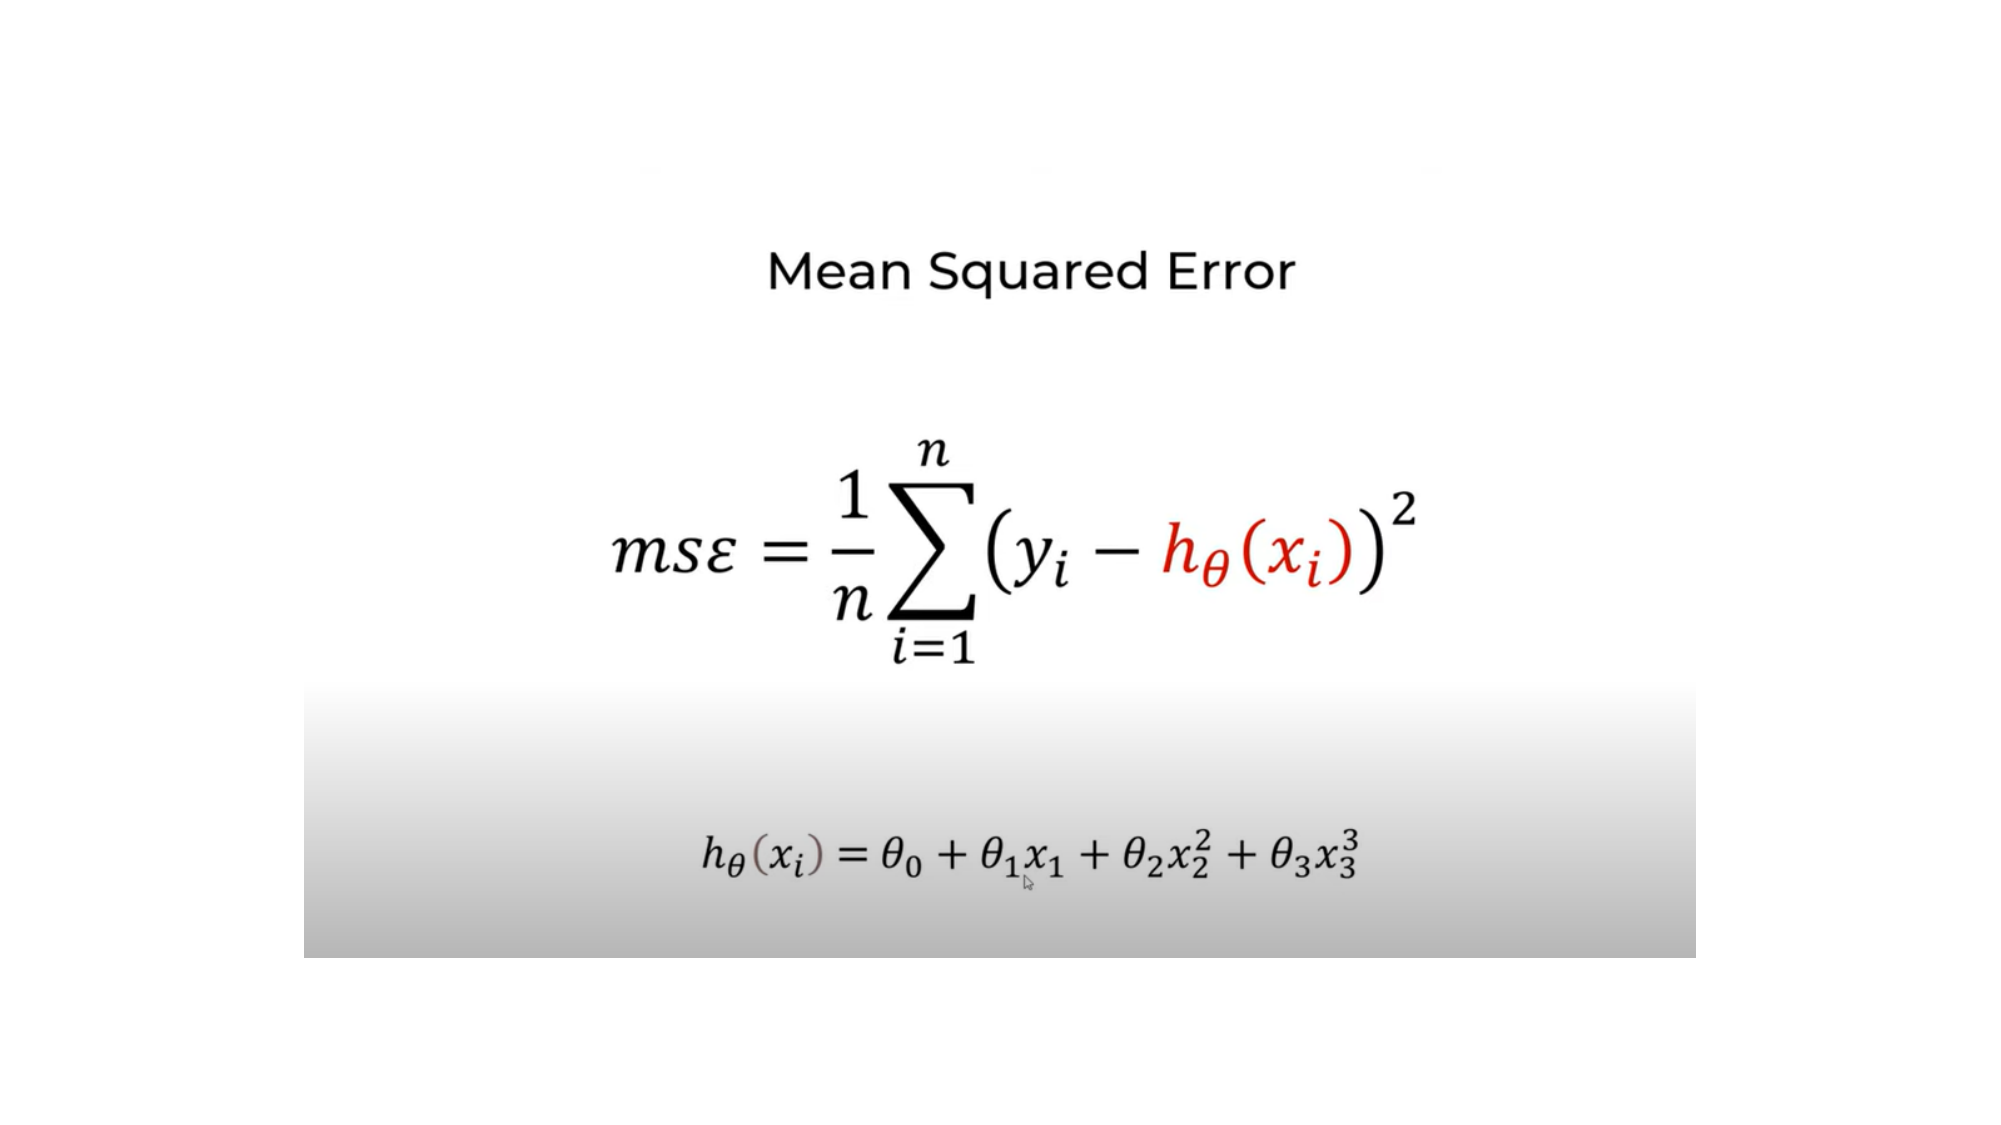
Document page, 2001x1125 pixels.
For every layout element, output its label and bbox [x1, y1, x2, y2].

picture [304, 167, 1696, 958]
